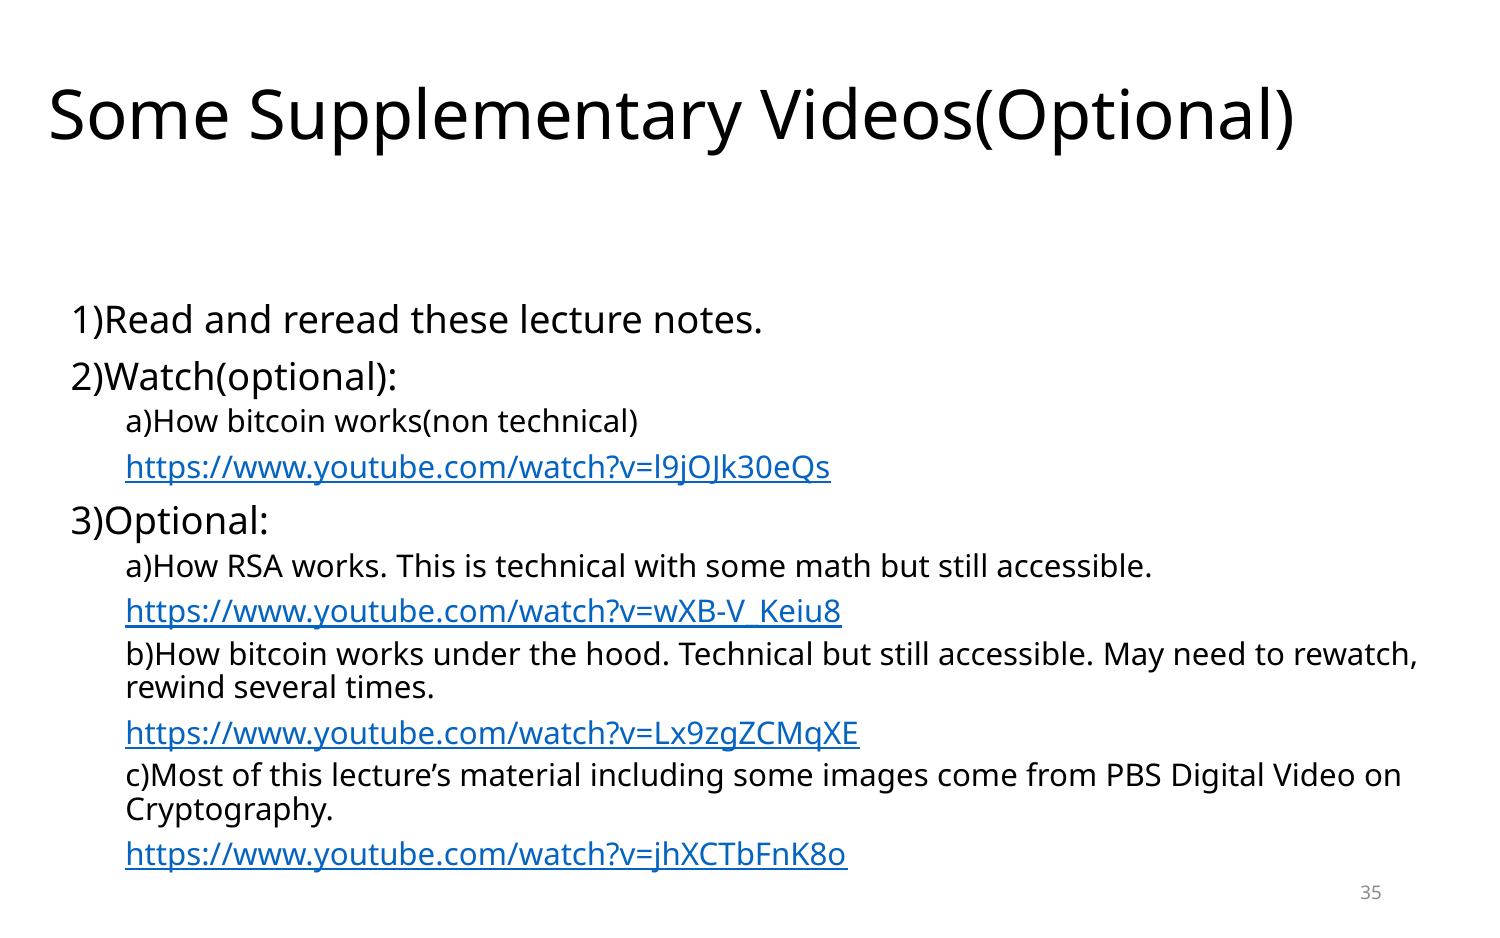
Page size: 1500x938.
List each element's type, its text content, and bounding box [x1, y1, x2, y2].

title Some Supplementary Videos(Optional) [33, 49, 1327, 185]
list Read and reread these lecture notes. Watch(optional): a)How bitcoin works(non technical) https://www.youtube.com/watch?v=l9jOJk30eQs Optional: a)How RSA works. This is technical with some math but still accessible. https://www.youtube.com/watch?v=wXB-V_Keiu8 b)How bitcoin works under the hood. Technical but still accessible. May need to rewatch, rewind several times. https://www.youtube.com/watch?v=Lx9zgZCMqXE c)Most of this lecture’s material including some images come from PBS Digital Video on Cryptography. https://www.youtube.com/watch?v=jhXCTbFnK8o [55, 231, 1480, 888]
slide_number 35 [1059, 868, 1397, 919]
